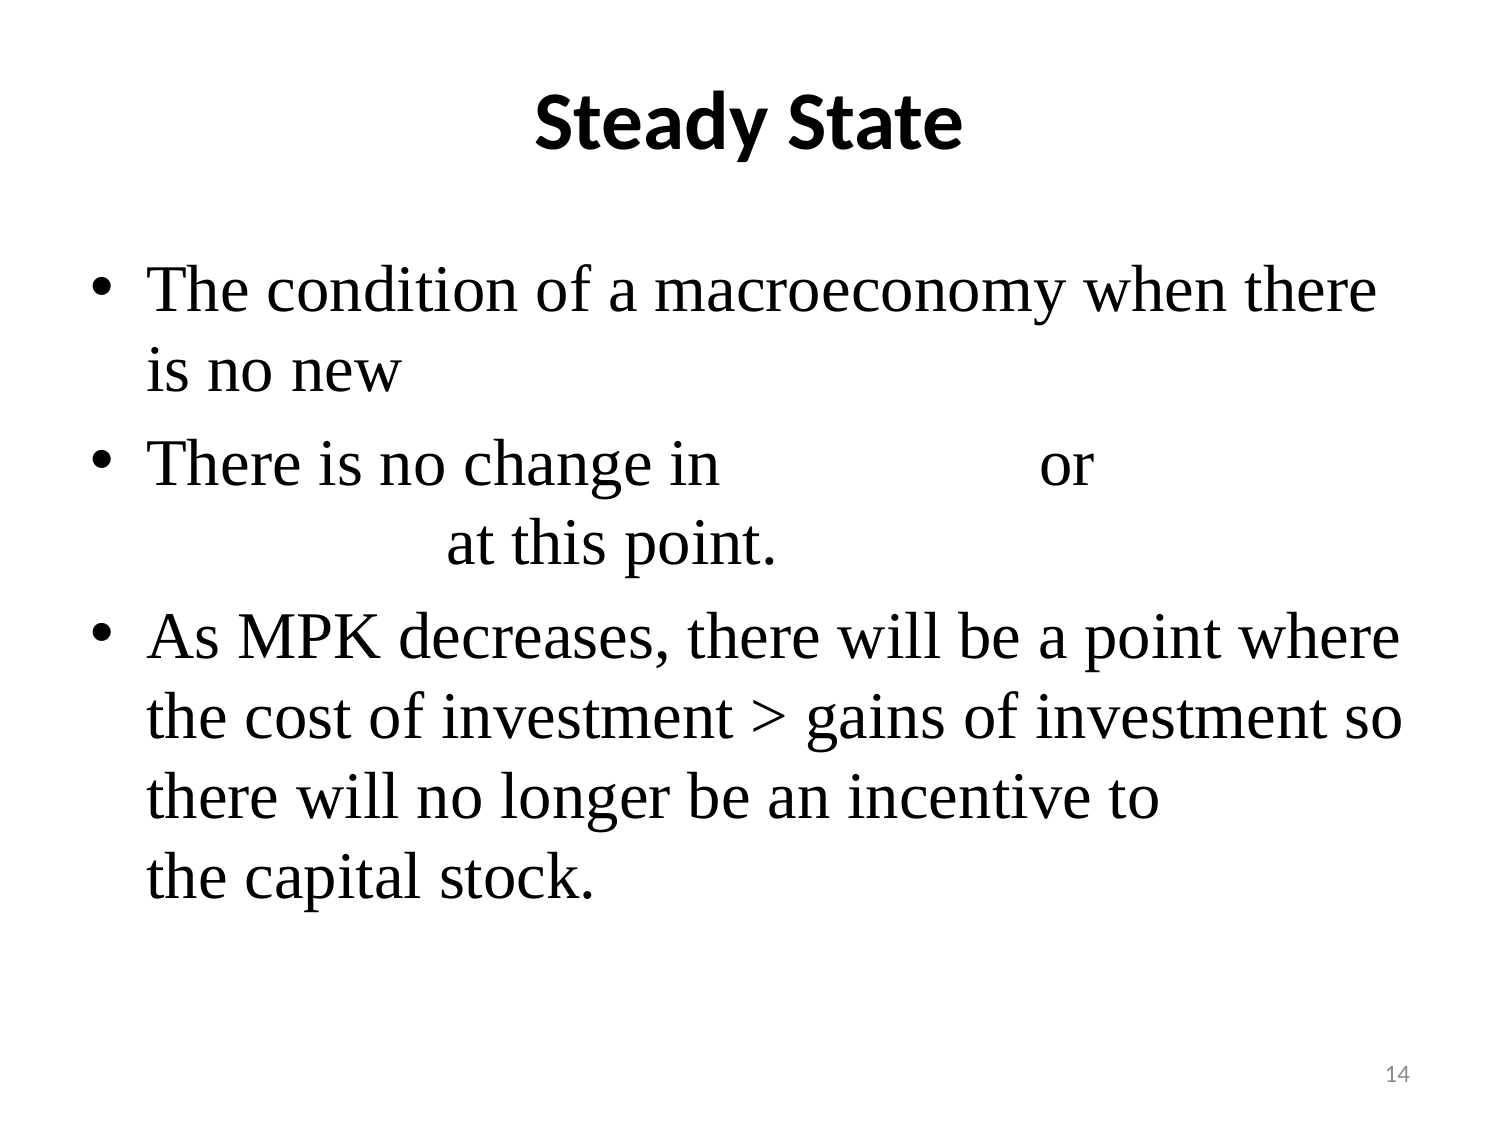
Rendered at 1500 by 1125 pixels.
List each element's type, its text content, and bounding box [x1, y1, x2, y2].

title Steady State [75, 45, 1425, 188]
list The condition of a macroeconomy when there is no new There is no change in or at this point. As MPK decreases, there will be a point where the cost of investment > gains of investment so there will no longer be an incentive to the capital stock. [75, 237, 1425, 1005]
slide_number 14 [1074, 1042, 1425, 1103]
